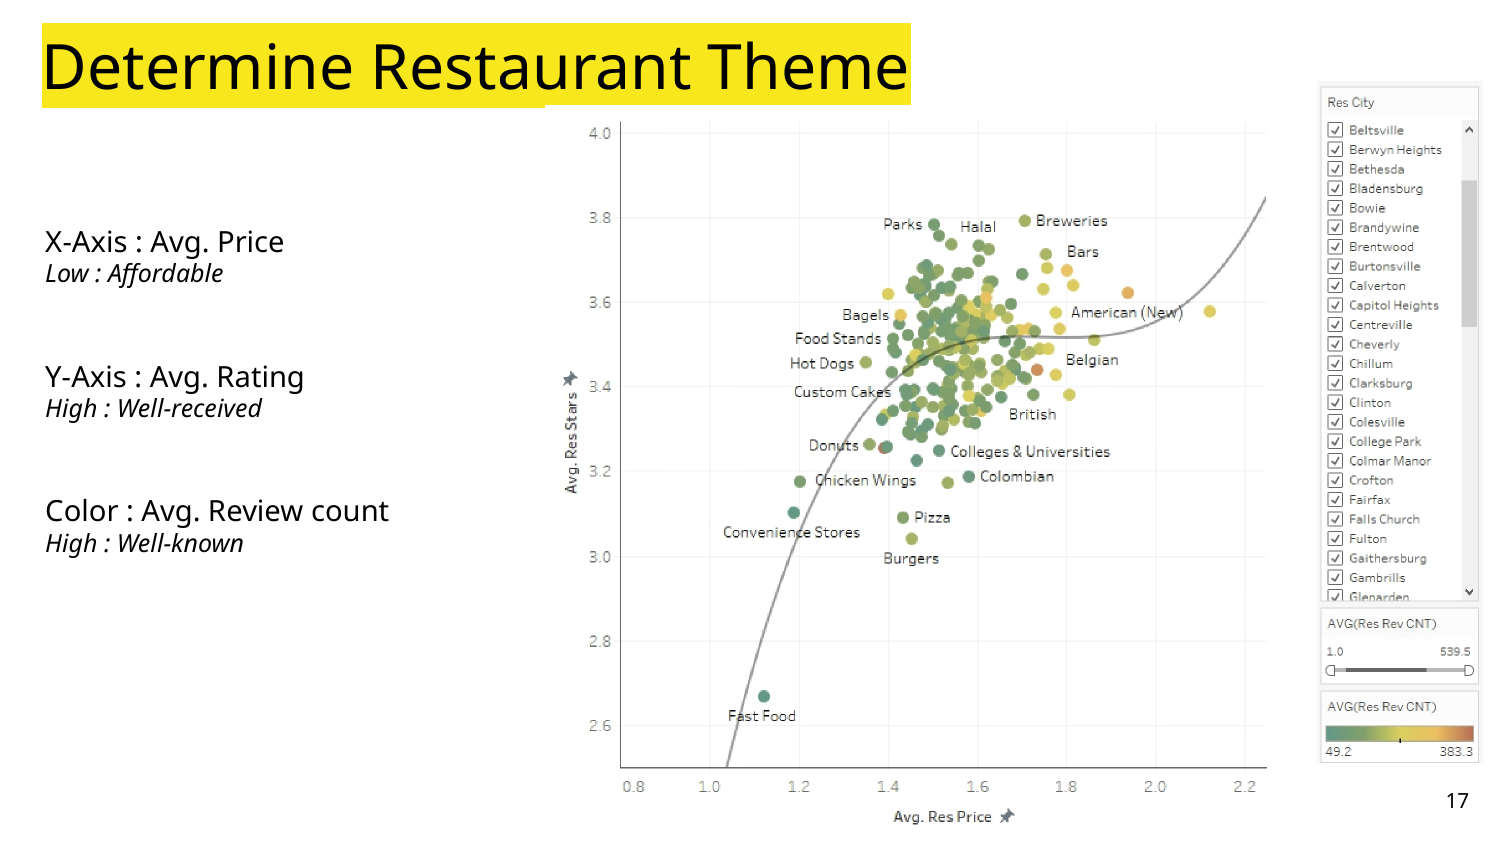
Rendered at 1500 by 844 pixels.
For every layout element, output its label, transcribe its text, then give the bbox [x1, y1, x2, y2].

picture [545, 81, 1483, 834]
slide_number 17 [1394, 771, 1484, 834]
text_box X-Axis : Avg. Price Low : Affordable Y-Axis : Avg. Rating High : Well-received Color : Avg. Review count High : Well-known [7, 173, 539, 808]
title Determine Restaurant Theme [26, 11, 1425, 106]
